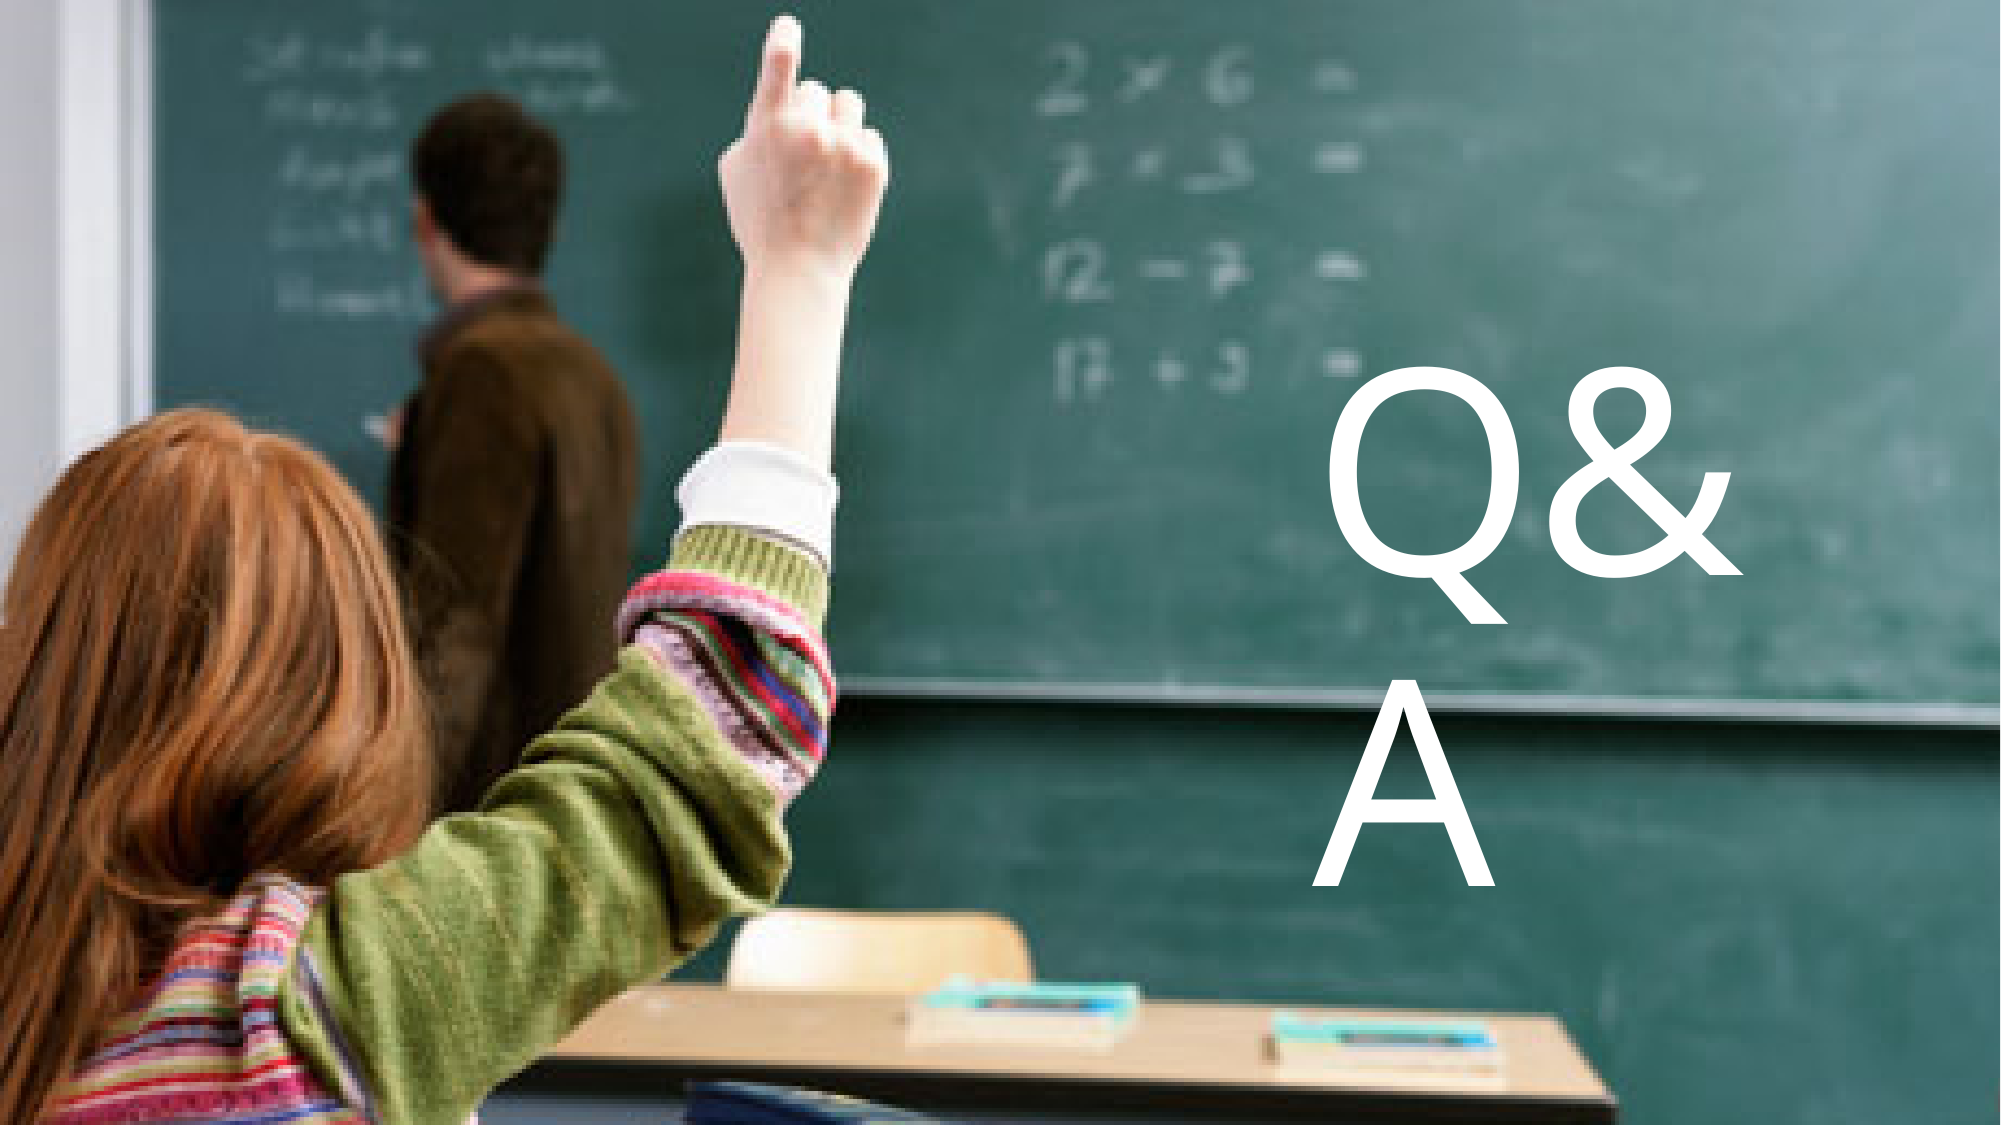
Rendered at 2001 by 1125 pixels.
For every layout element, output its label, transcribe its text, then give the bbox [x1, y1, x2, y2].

picture [0, 0, 2001, 1125]
title Q&A [1288, 312, 1940, 694]
